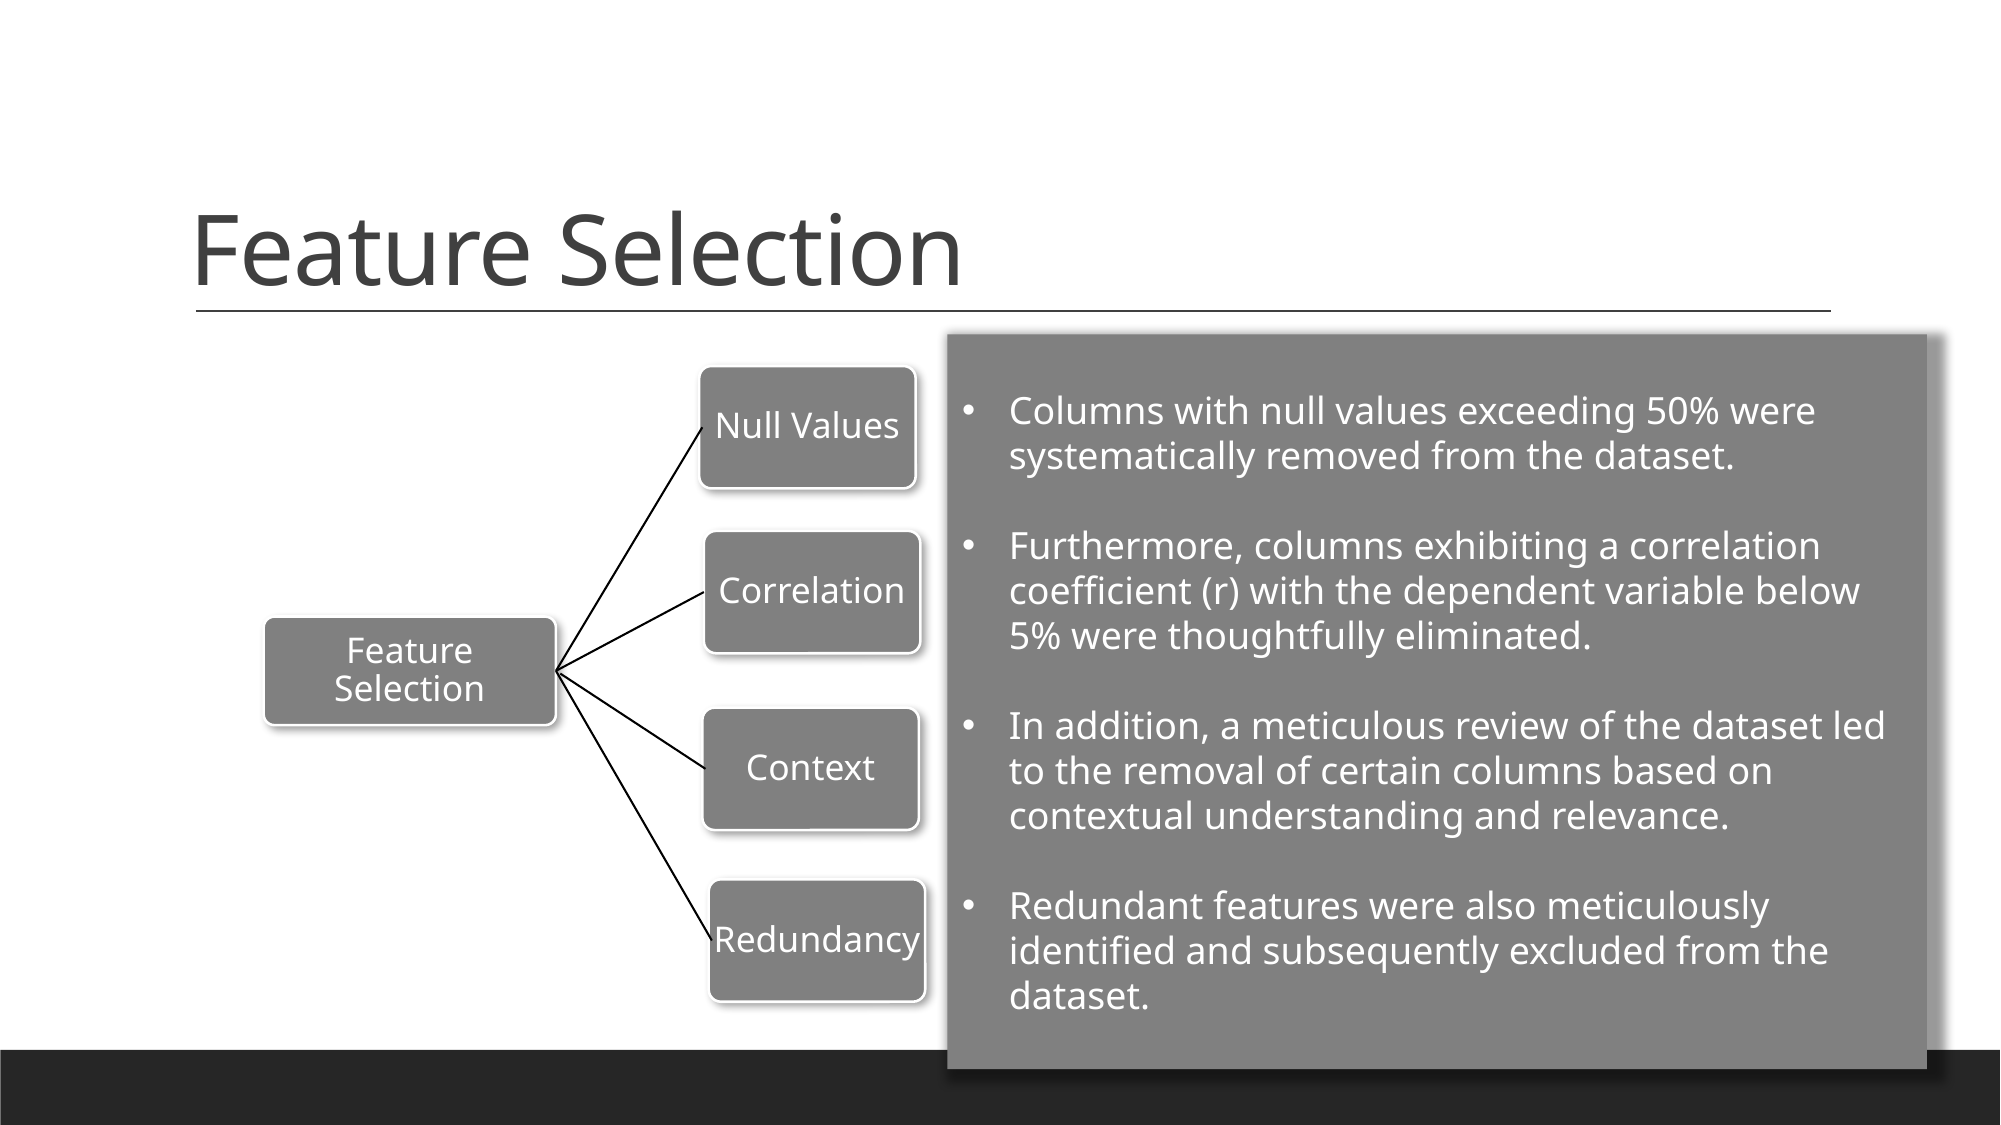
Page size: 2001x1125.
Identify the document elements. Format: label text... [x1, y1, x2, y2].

title Feature Selection [174, 76, 1825, 315]
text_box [721, 707, 920, 831]
text_box Columns with null values exceeding 50% were systematically removed from the dataset. Furthermore, columns exhibiting a correlation coefficient (r) with the dependent variable below 5% were thoughtfully eliminated. In addition, a meticulous review of the dataset led to the removal of certain columns based on contextual understanding and relevance. Redundant features were also meticulously identified and subsequently excluded from the dataset. [947, 334, 1927, 1070]
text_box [698, 365, 917, 489]
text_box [263, 616, 552, 726]
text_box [708, 878, 926, 1003]
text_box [559, 673, 706, 770]
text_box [555, 679, 713, 941]
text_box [711, 530, 921, 654]
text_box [555, 591, 705, 672]
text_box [555, 426, 703, 590]
